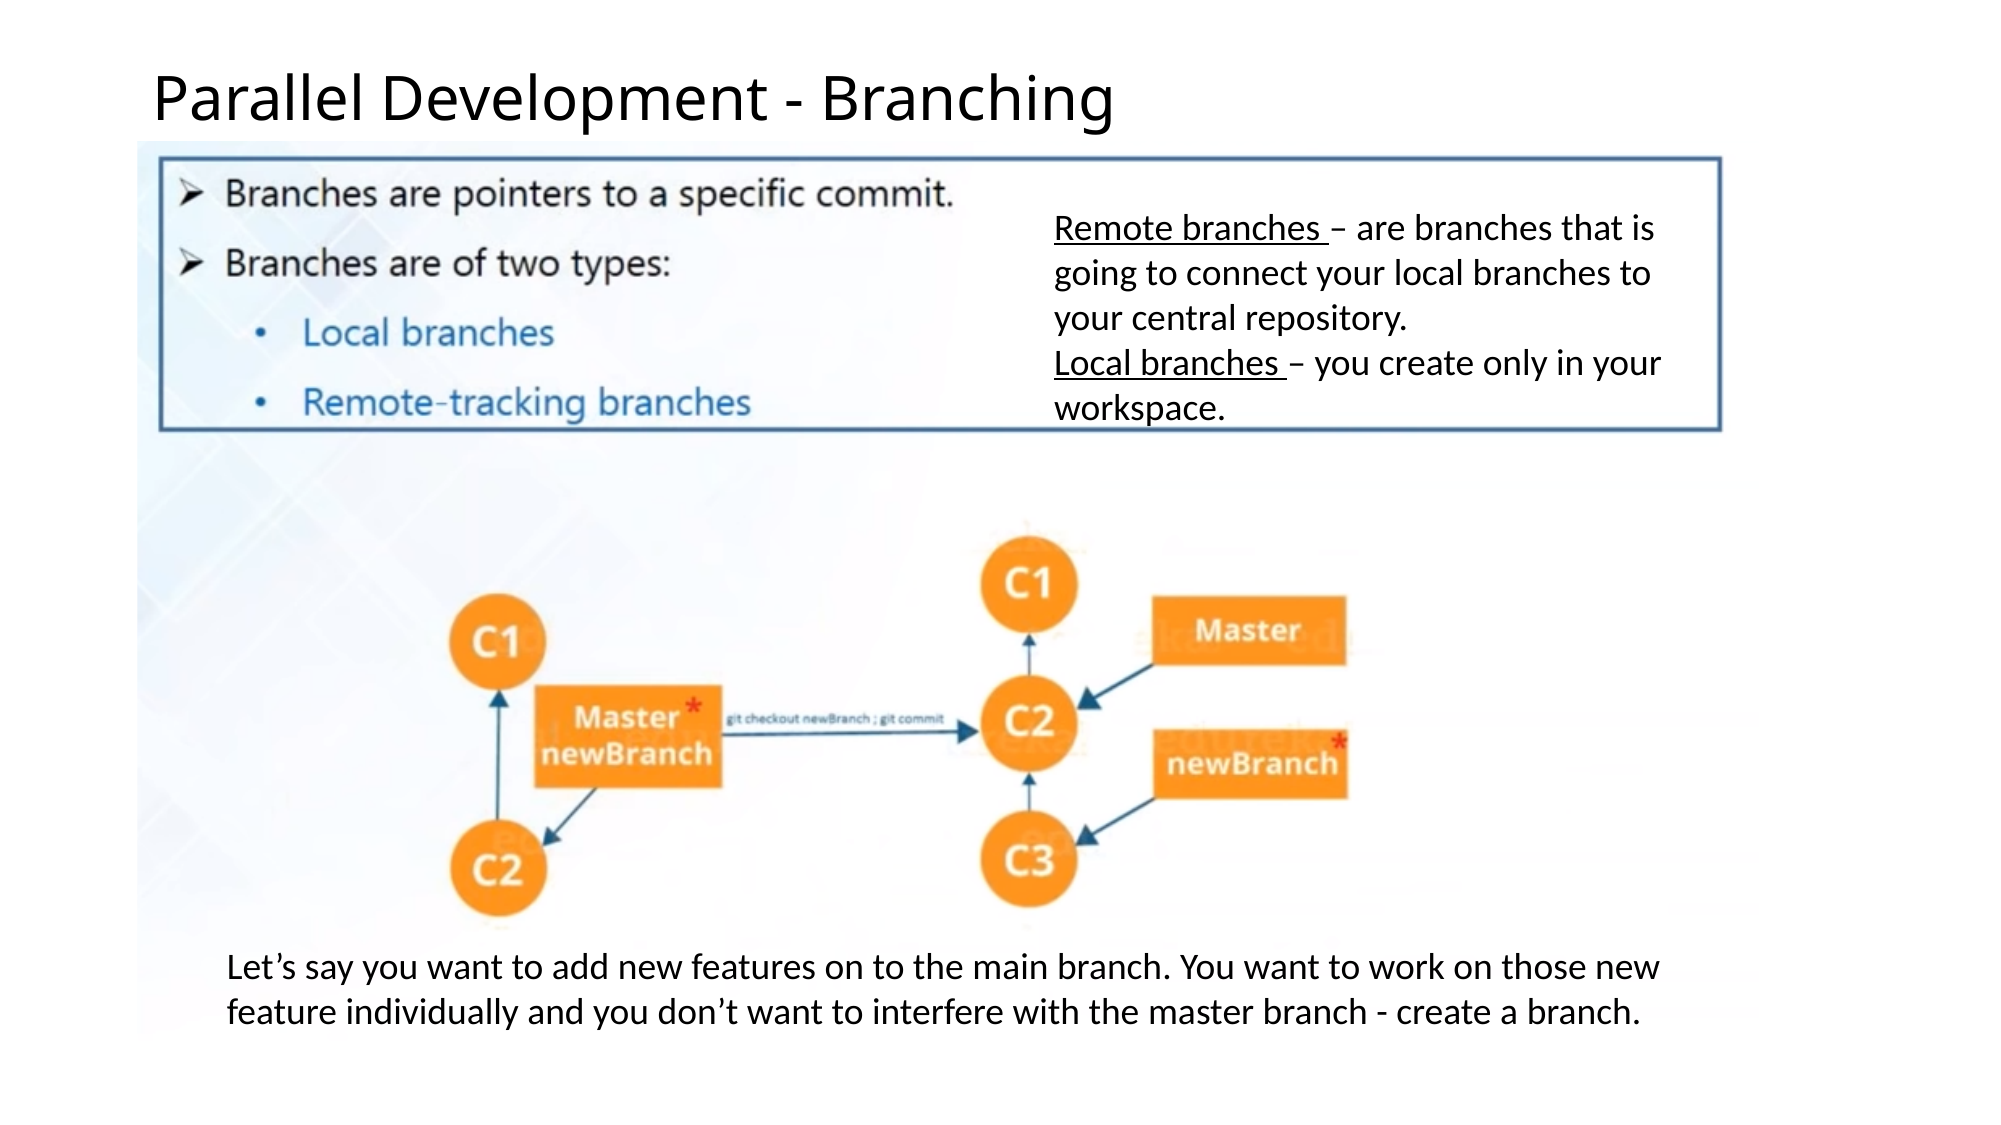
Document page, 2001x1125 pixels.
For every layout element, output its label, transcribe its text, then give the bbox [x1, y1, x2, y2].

title Parallel Development - Branching [137, 59, 1863, 142]
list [137, 141, 1759, 1041]
